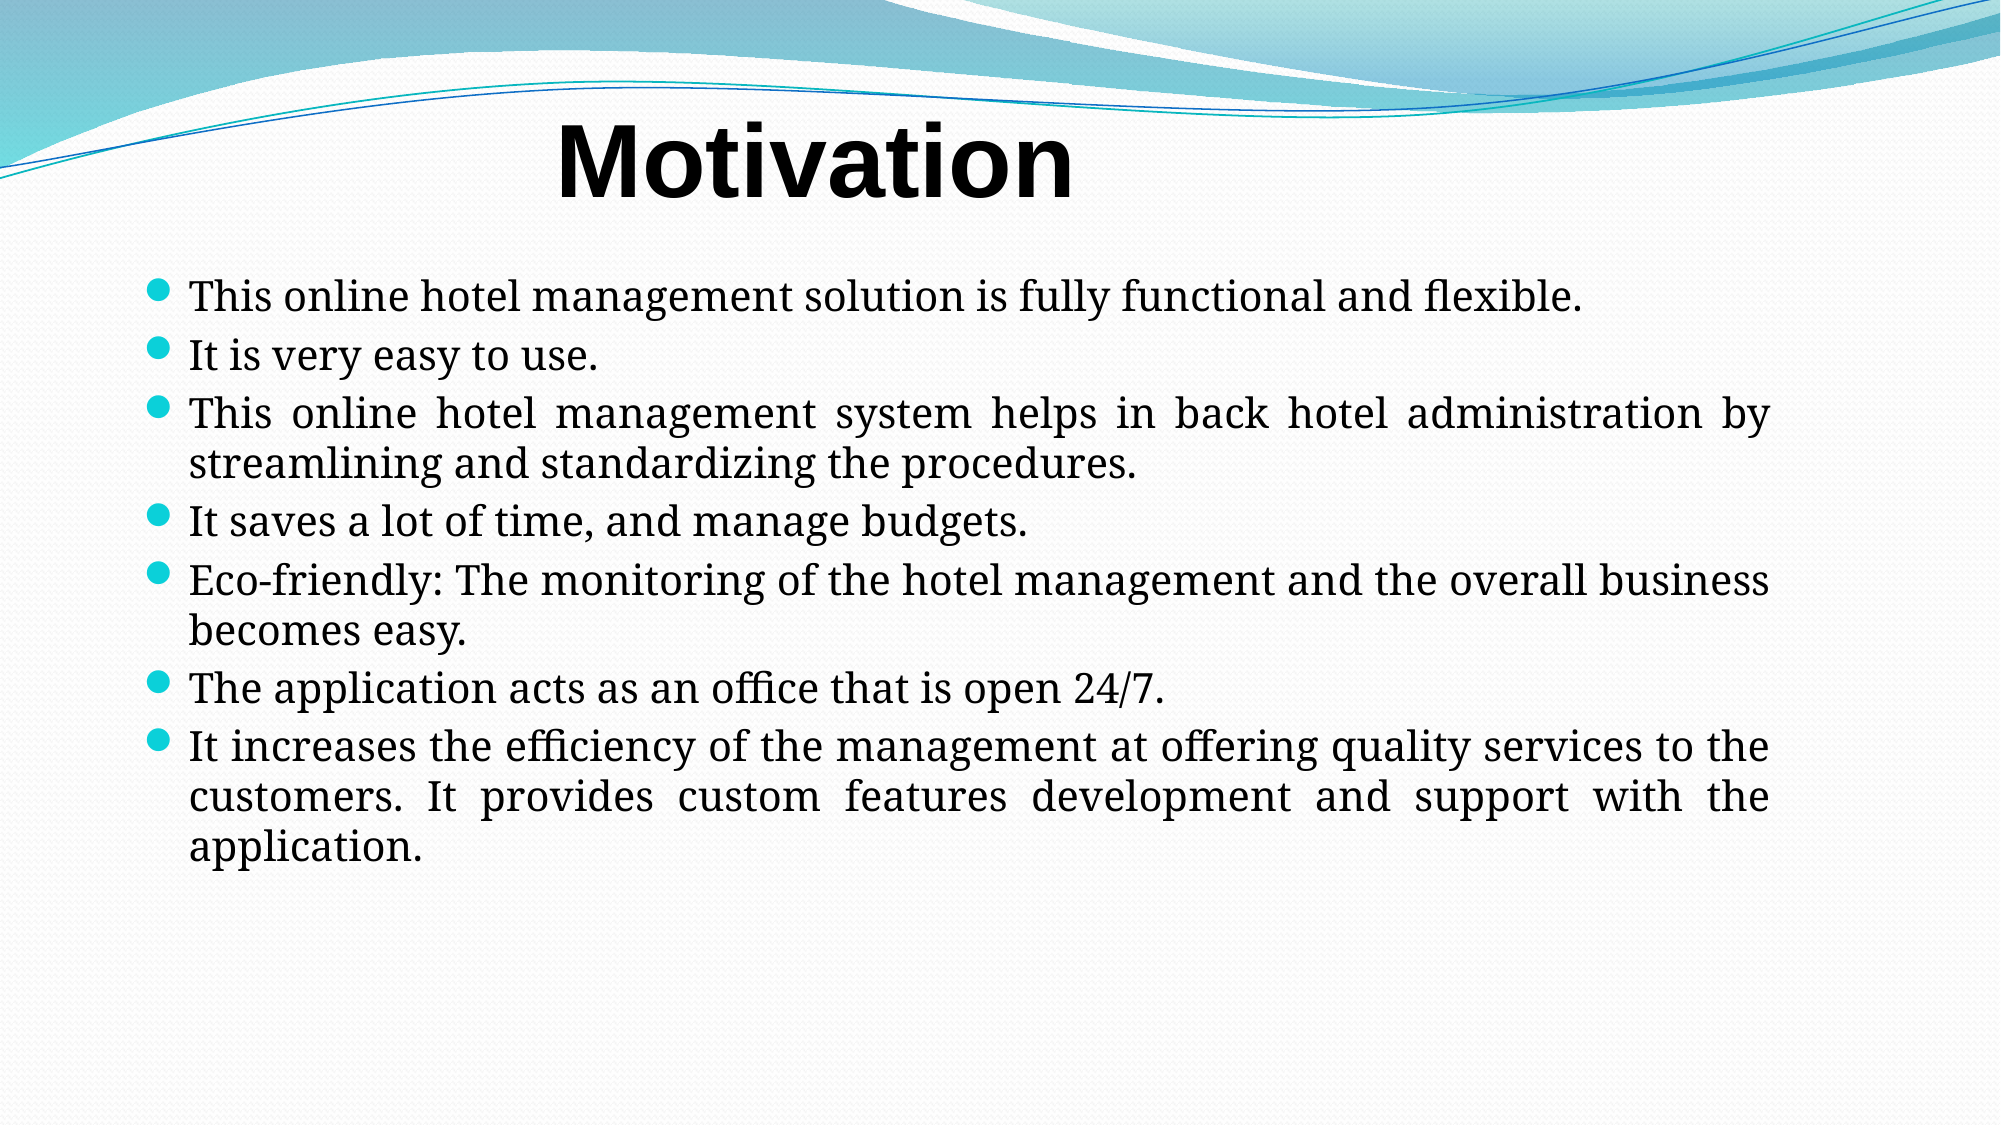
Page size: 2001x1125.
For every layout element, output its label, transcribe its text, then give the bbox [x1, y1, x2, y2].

list This online hotel management solution is fully functional and flexible. It is very easy to use. This online hotel management system helps in back hotel administration by streamlining and standardizing the procedures. It saves a lot of time, and manage budgets. Eco-friendly: The monitoring of the hotel management and the overall business becomes easy. The application acts as an office that is open 24/7. It increases the efficiency of the management at offering quality services to the customers. It provides custom features development and support with the application. [128, 262, 1786, 1037]
title Motivation [111, 61, 1522, 219]
